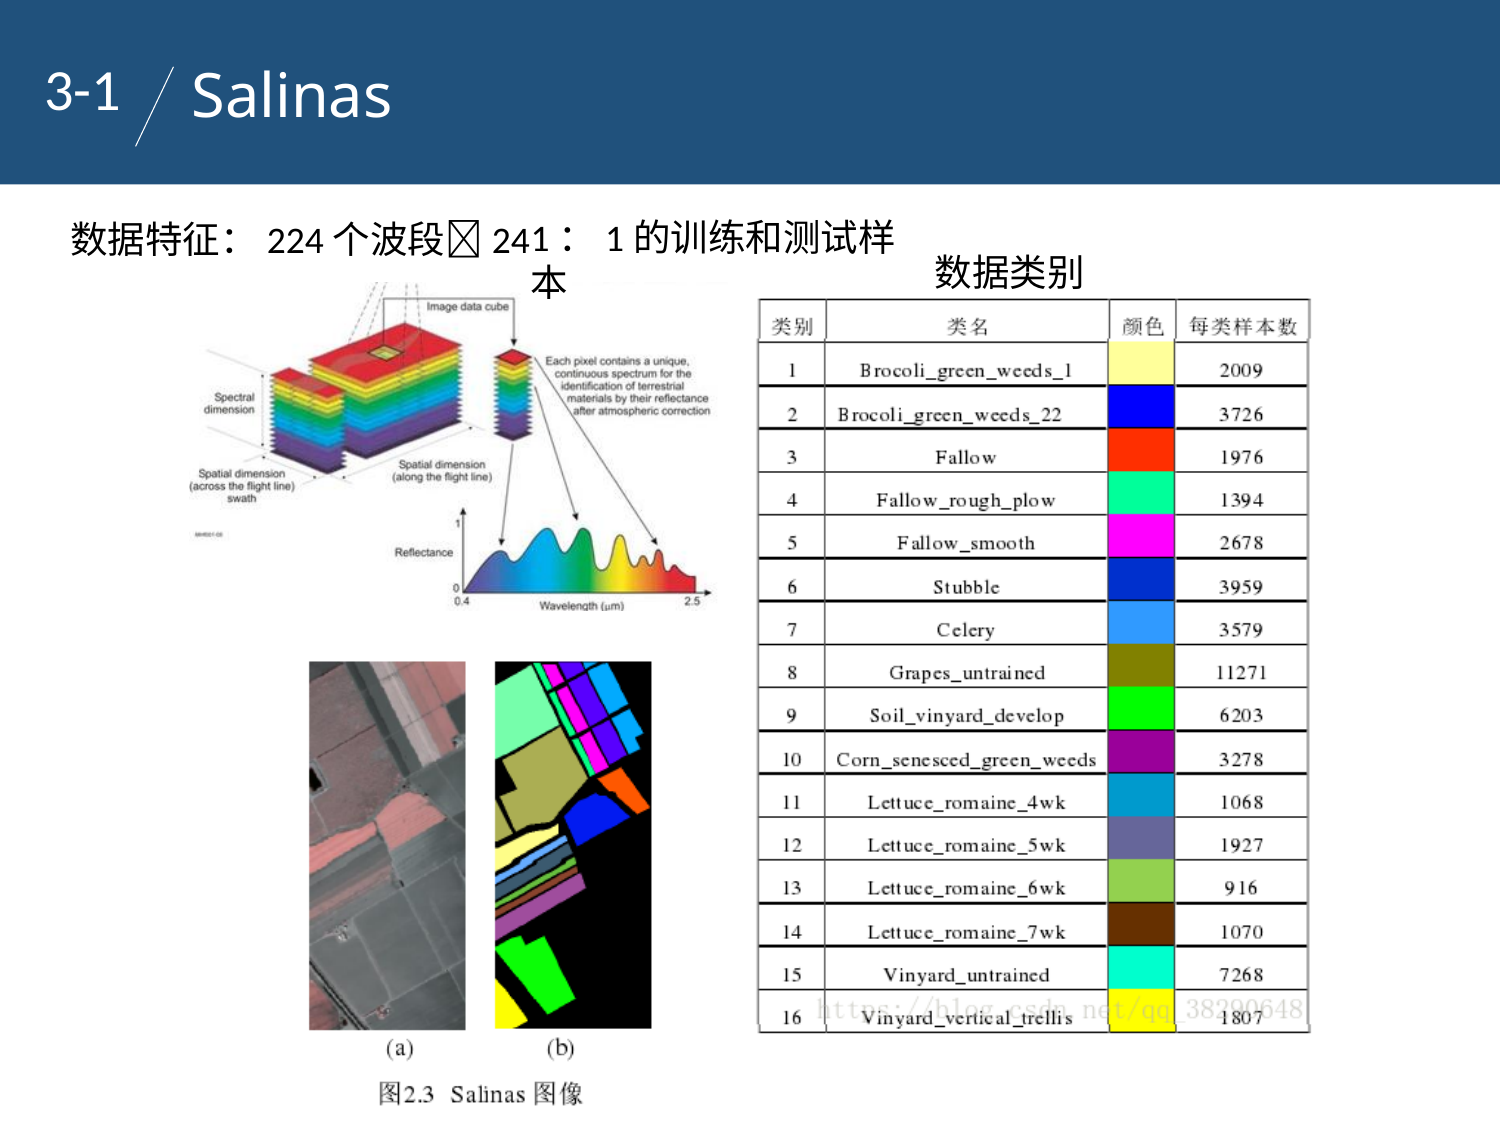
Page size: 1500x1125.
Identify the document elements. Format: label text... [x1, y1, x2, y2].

text_box 3-1 [29, 45, 160, 130]
text_box 1：1的训练和测试样本 [515, 206, 942, 296]
picture [189, 282, 1320, 1110]
text_box 数据特征：224个波段24 [55, 208, 515, 269]
list Salinas [176, 57, 742, 139]
text_box 数据类别 [942, 242, 1121, 296]
